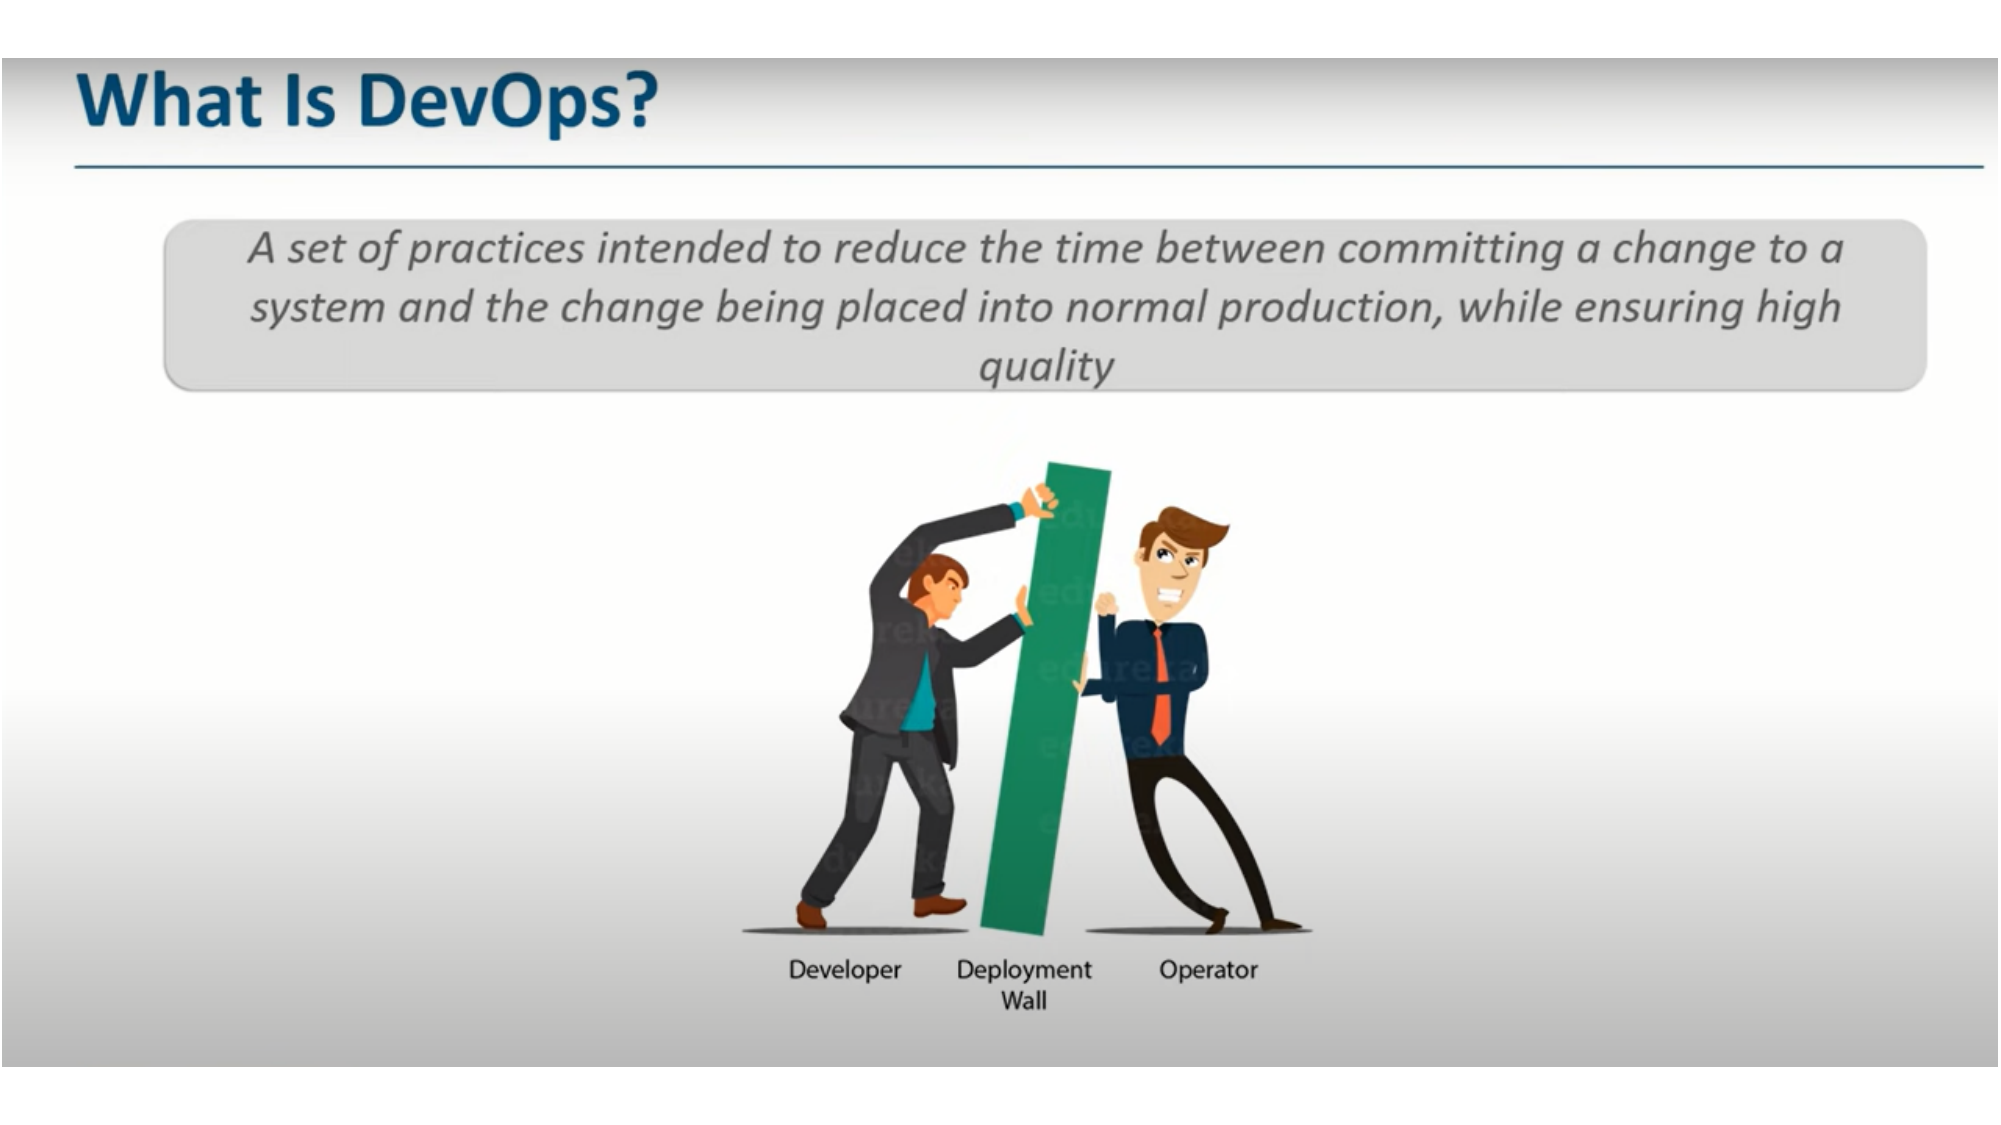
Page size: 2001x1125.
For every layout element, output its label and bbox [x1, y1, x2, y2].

picture [2, 58, 1998, 1067]
